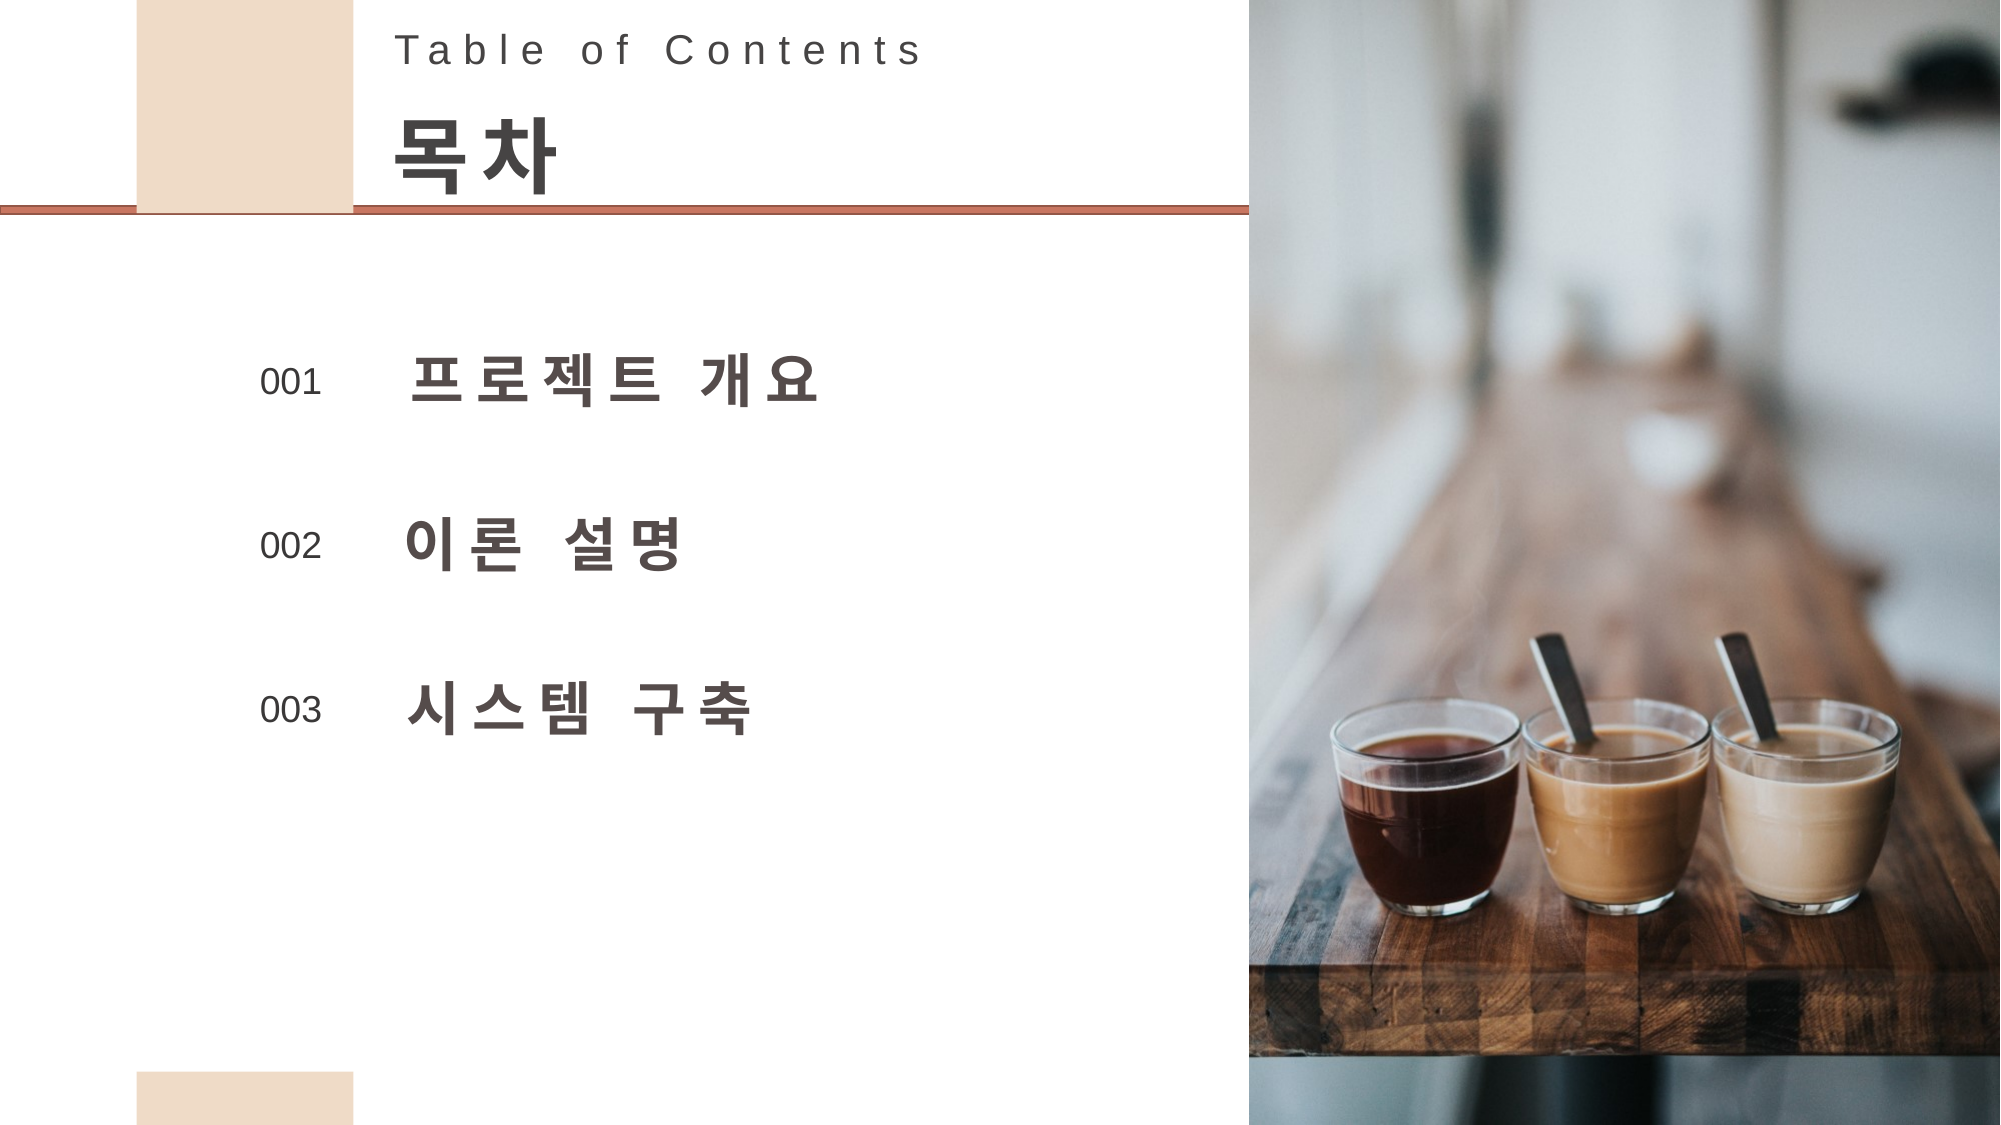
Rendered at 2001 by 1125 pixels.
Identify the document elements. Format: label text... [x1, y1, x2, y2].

text_box [136, 1071, 354, 1125]
text_box 목차 [377, 97, 573, 212]
picture [1249, 0, 2000, 1125]
text_box [136, 0, 354, 214]
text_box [244, 500, 717, 587]
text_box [244, 336, 860, 423]
text_box Table of Contents [379, 15, 935, 81]
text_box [244, 664, 788, 751]
